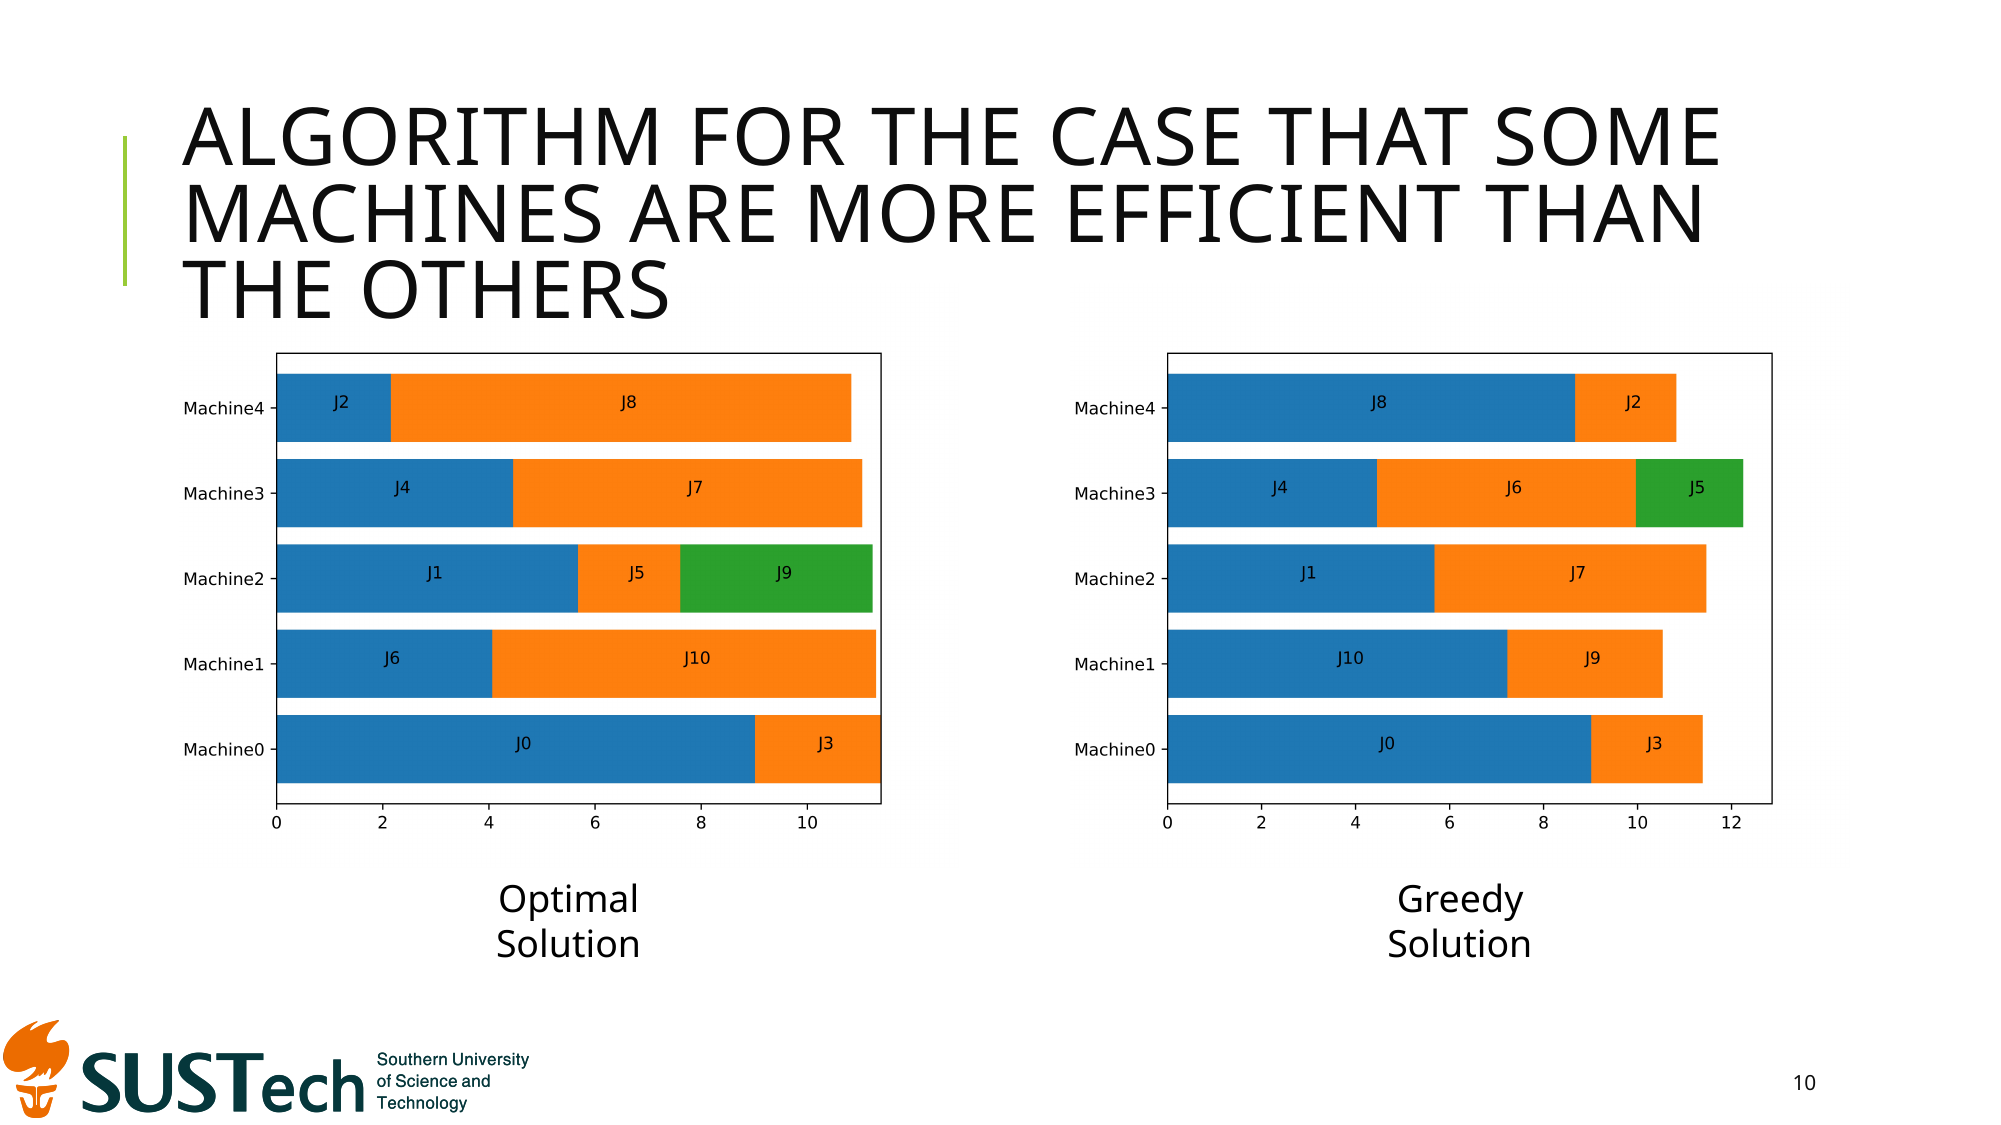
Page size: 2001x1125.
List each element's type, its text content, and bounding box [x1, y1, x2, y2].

picture [3, 1020, 529, 1118]
text_box Greedy Solution [1315, 877, 1605, 972]
picture [179, 282, 959, 868]
text_box Optimal Solution [424, 877, 714, 972]
slide_number 10 [1777, 1061, 1938, 1107]
picture [1070, 282, 1850, 868]
title Algorithm for the case that Some machines are more efficient than the others [168, 96, 1763, 342]
